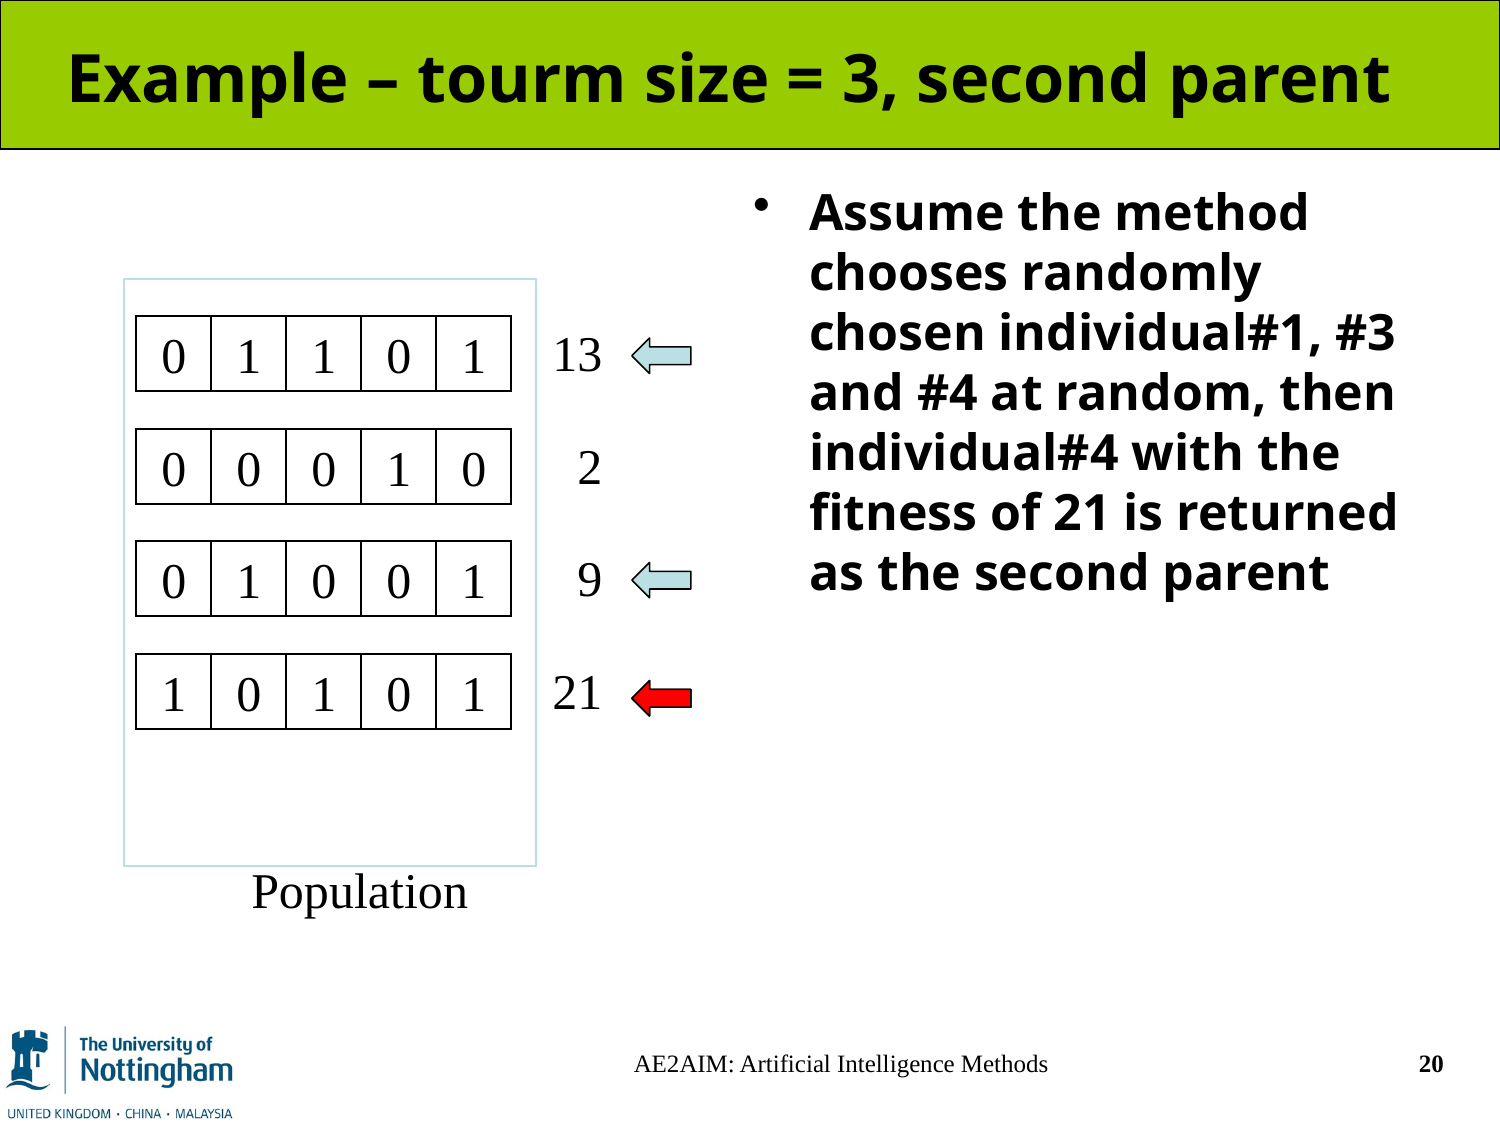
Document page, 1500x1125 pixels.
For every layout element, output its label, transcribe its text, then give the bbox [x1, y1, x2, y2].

text_box [679, 571, 691, 590]
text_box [123, 278, 537, 927]
text_box [679, 346, 691, 365]
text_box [537, 314, 676, 728]
footer AE2AIM: Artificial Intelligence Methods [430, 1039, 1259, 1118]
picture [0, 1019, 237, 1125]
list Assume the method chooses randomly chosen individual#1, #3 and #4 at random, then individual#4 with the fitness of 21 is returned as the second parent [737, 172, 1428, 1012]
title Example – tourm size = 3, second parent [0, 2, 1459, 149]
text_box [679, 689, 691, 708]
slide_number 20 [1293, 1039, 1460, 1118]
